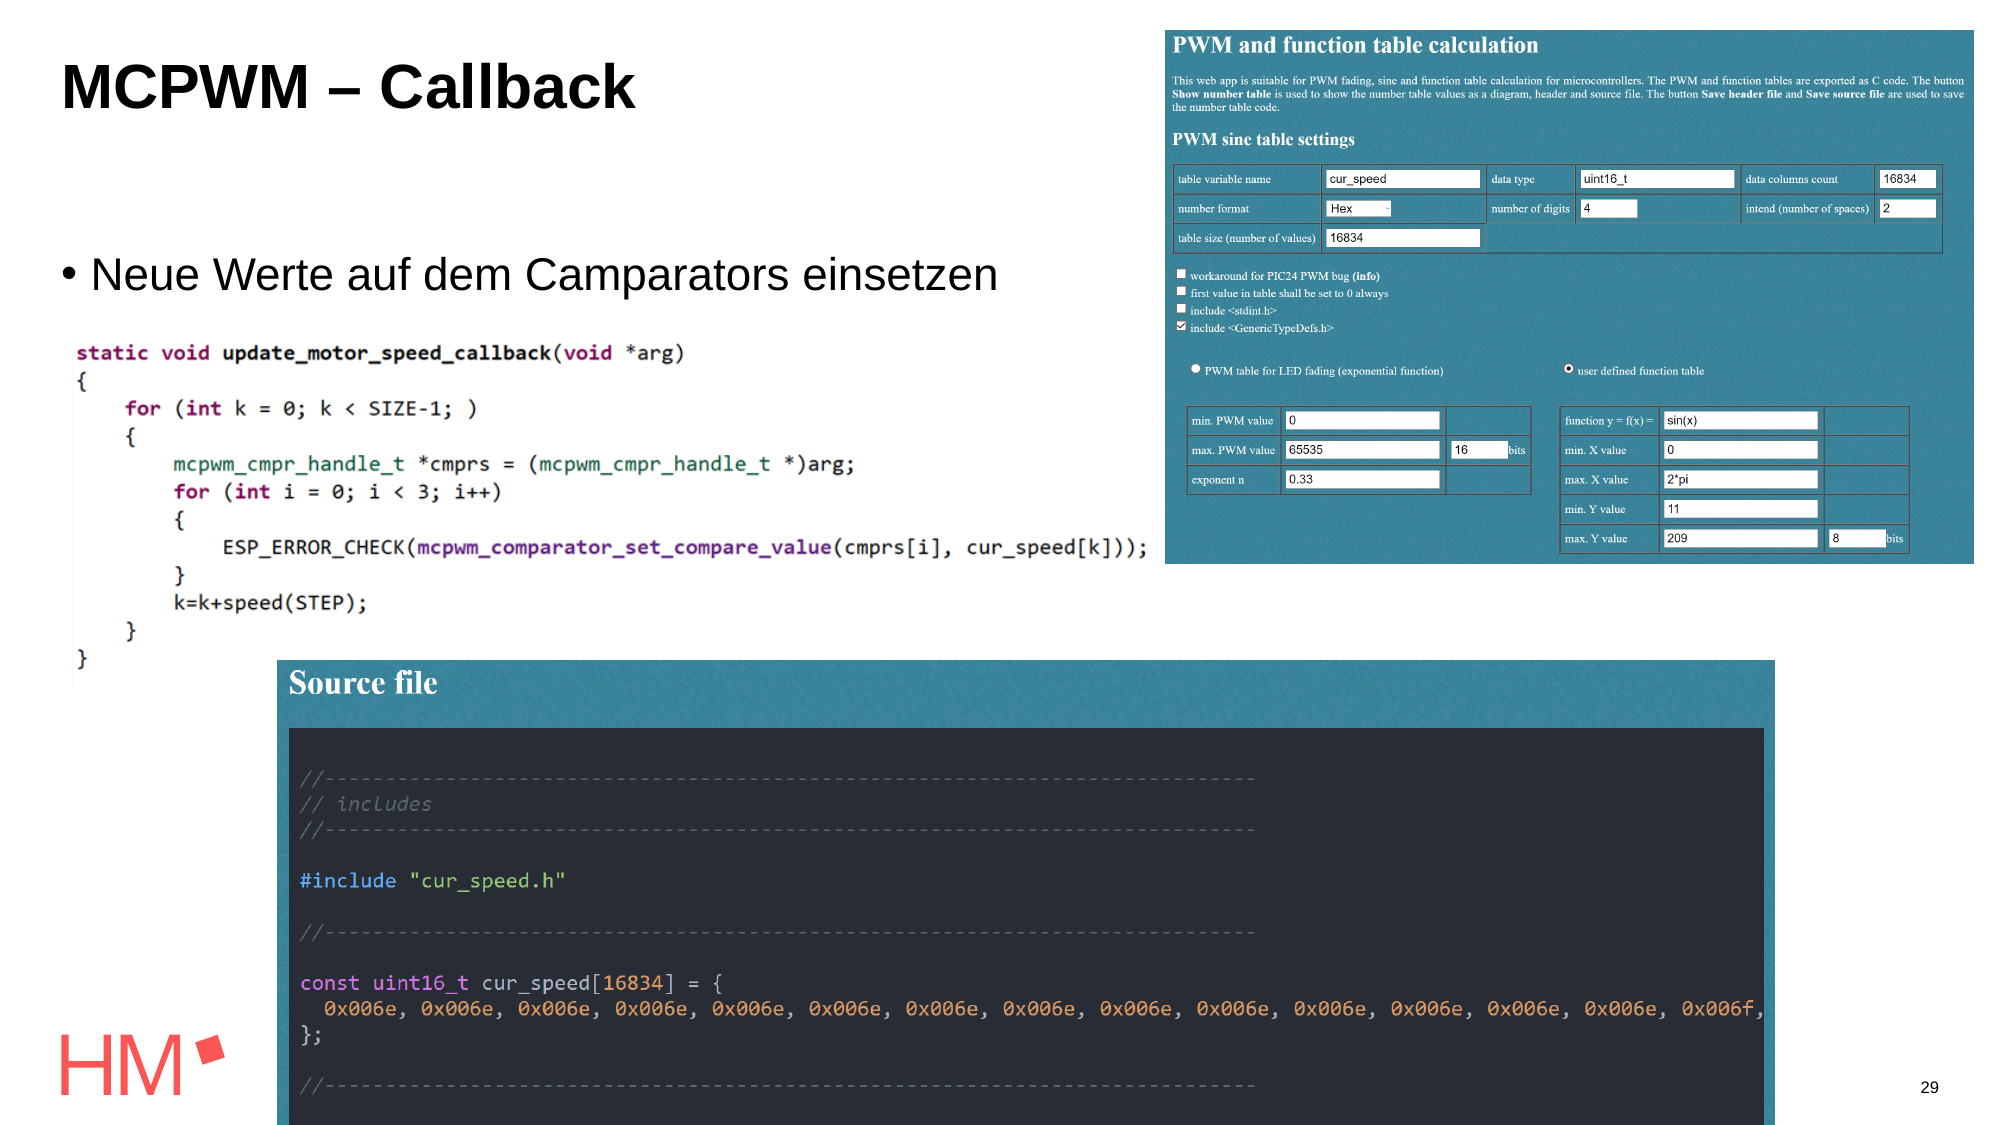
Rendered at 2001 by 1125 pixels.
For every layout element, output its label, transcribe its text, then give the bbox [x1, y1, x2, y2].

picture [72, 337, 1775, 1125]
slide_number 29 [1775, 1077, 1940, 1113]
list Neue Werte auf dem Camparators einsetzen [60, 239, 1940, 1005]
picture [1165, 30, 1974, 564]
title MCPWM – Callback [60, 55, 1165, 202]
